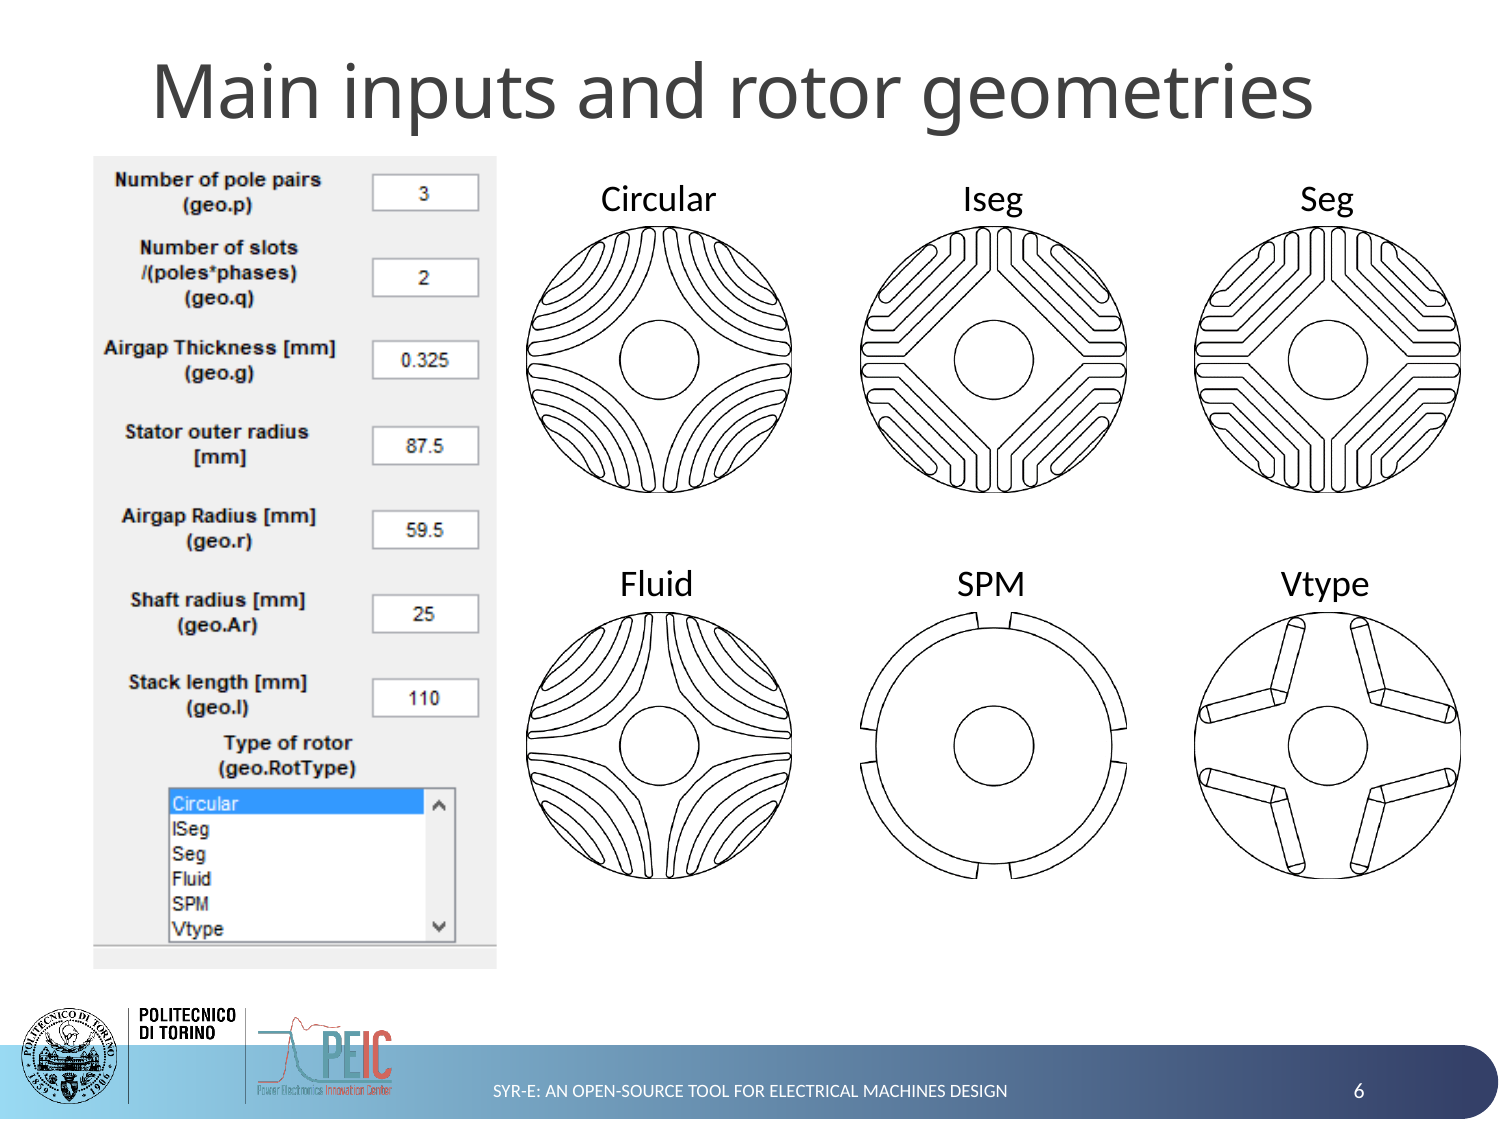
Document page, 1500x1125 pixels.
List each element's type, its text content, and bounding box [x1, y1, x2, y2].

text_box Fluid [552, 551, 762, 608]
picture [859, 611, 1127, 879]
slide_number 6 [1218, 1059, 1380, 1120]
picture [859, 226, 1127, 493]
text_box Iseg [888, 166, 1098, 223]
picture [92, 155, 498, 970]
text_box Circular [554, 166, 764, 223]
picture [1193, 226, 1461, 493]
footer SyR-e: an Open-Source tool for Electrical Machines Design [453, 1059, 1047, 1120]
text_box SPM [886, 551, 1096, 608]
text_box Seg [1222, 166, 1432, 223]
picture [0, 986, 415, 1125]
text_box Vtype [1220, 551, 1431, 608]
picture [525, 611, 793, 879]
picture [1193, 611, 1461, 879]
title Main inputs and rotor geometries [135, 47, 1373, 142]
picture [525, 226, 793, 493]
